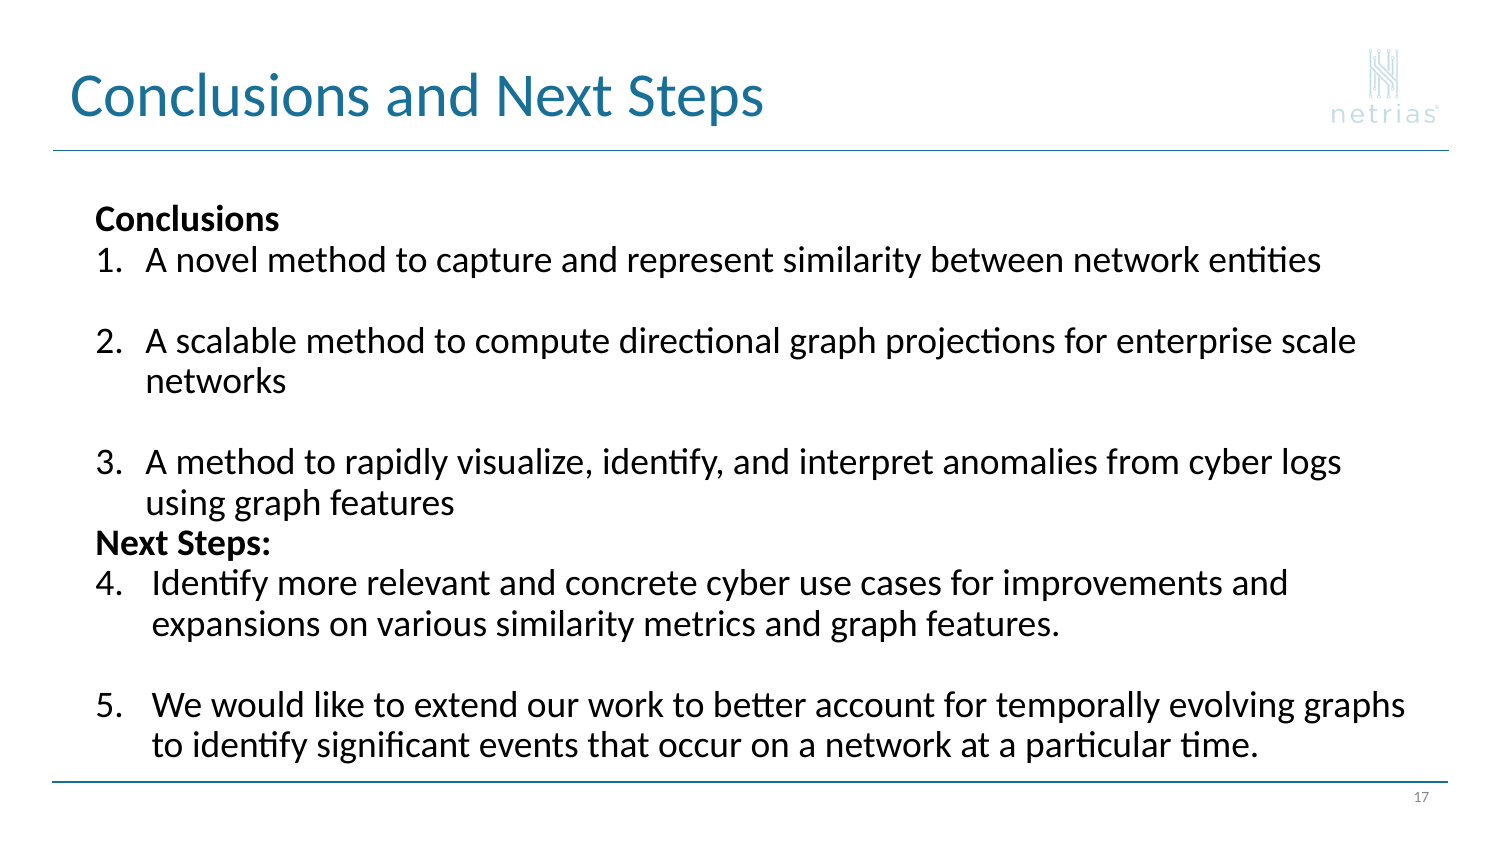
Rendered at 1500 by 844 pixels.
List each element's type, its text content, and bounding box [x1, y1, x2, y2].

slide_number 17 [1107, 782, 1445, 811]
title Conclusions and Next Steps [55, 43, 1445, 149]
list Conclusions A novel method to capture and represent similarity between network entities A scalable method to compute directional graph projections for enterprise scale networks A method to rapidly visualize, identify, and interpret anomalies from cyber logs using graph features Next Steps: Identify more relevant and concrete cyber use cases for improvements and expansions on various similarity metrics and graph features. We would like to extend our work to better account for temporally evolving graphs to identify significant events that occur on a network at a particular time. [55, 184, 1445, 762]
